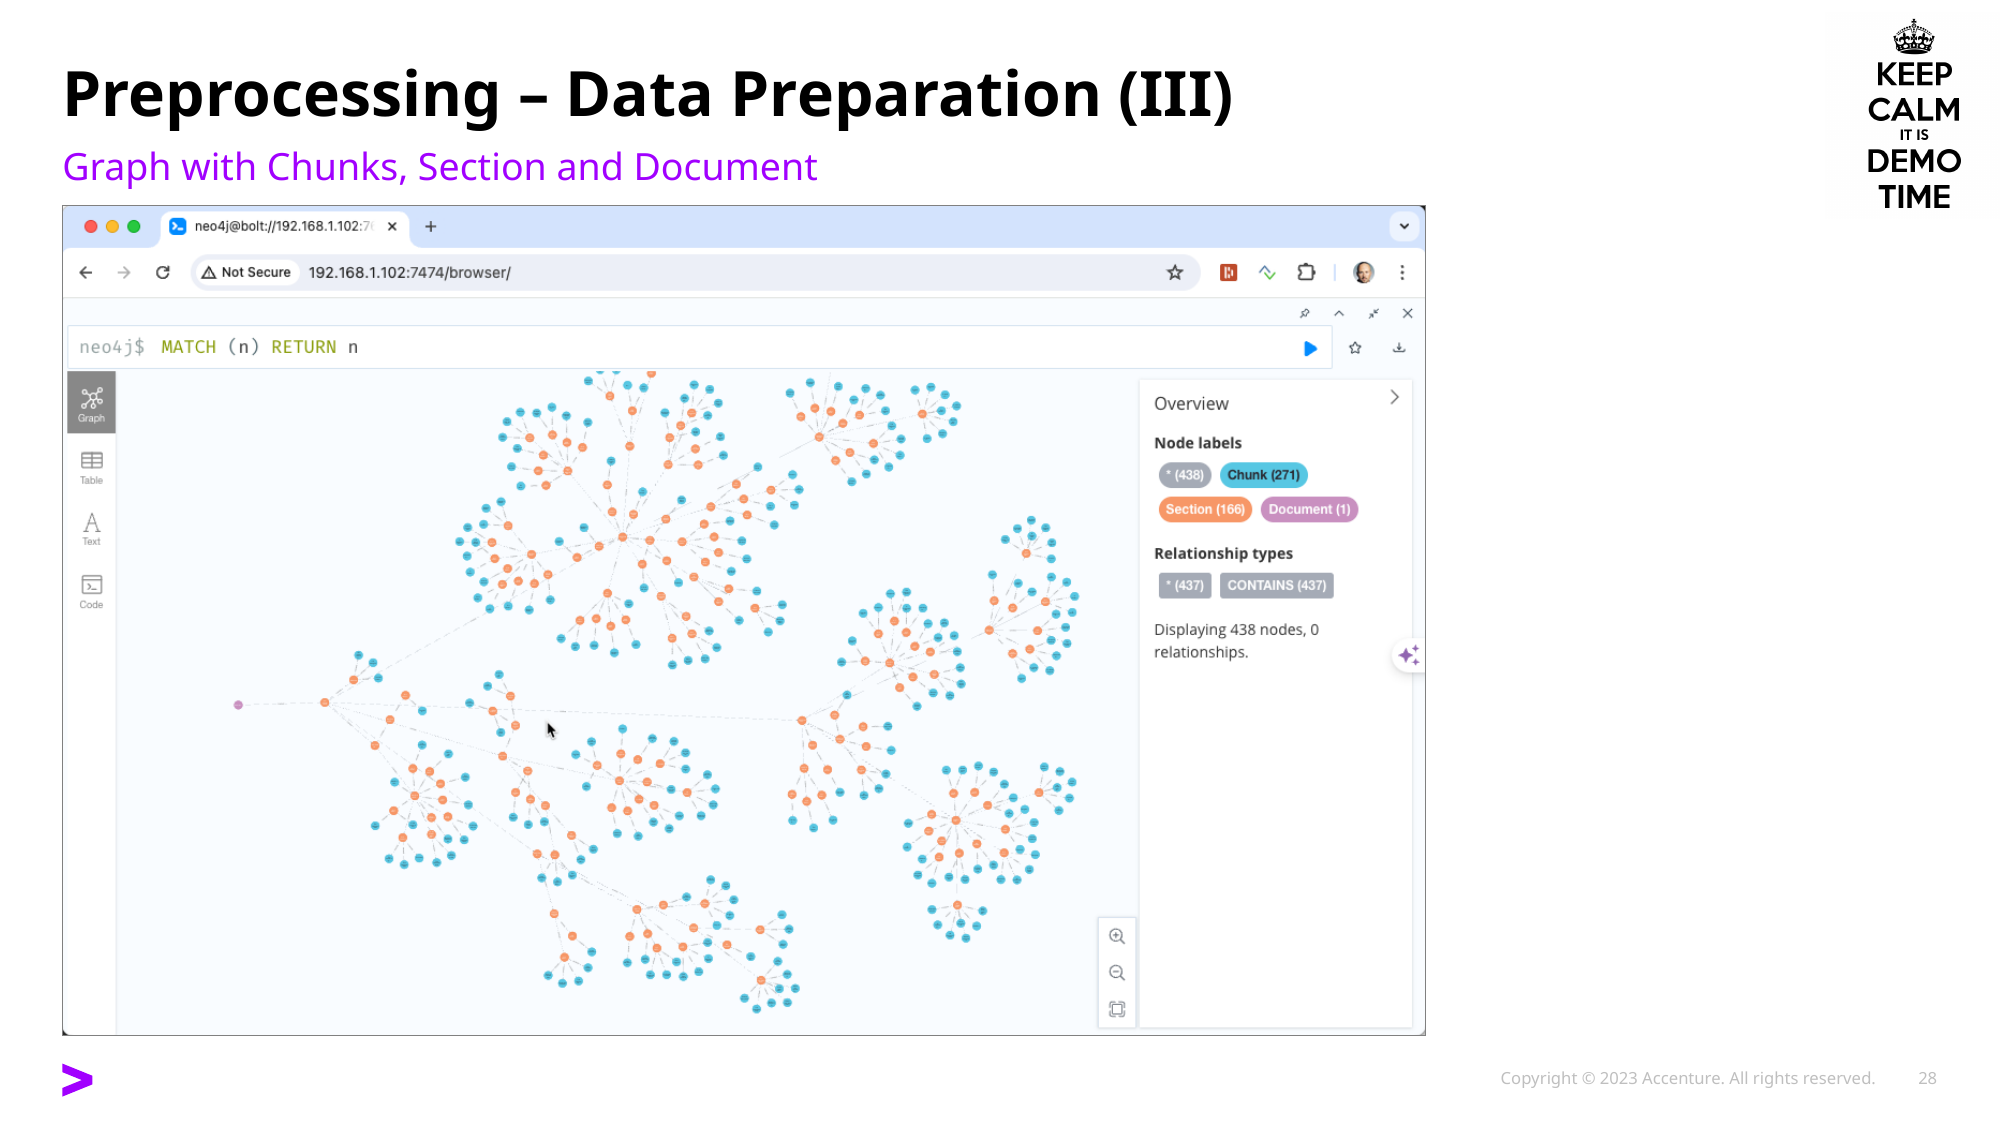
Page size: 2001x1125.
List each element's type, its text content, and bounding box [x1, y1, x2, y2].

picture [62, 205, 1426, 1036]
list Graph with Chunks, Section and Document [62, 143, 1825, 219]
title Preprocessing – Data Preparation (III) [62, 62, 1825, 136]
picture [1825, 12, 2000, 219]
